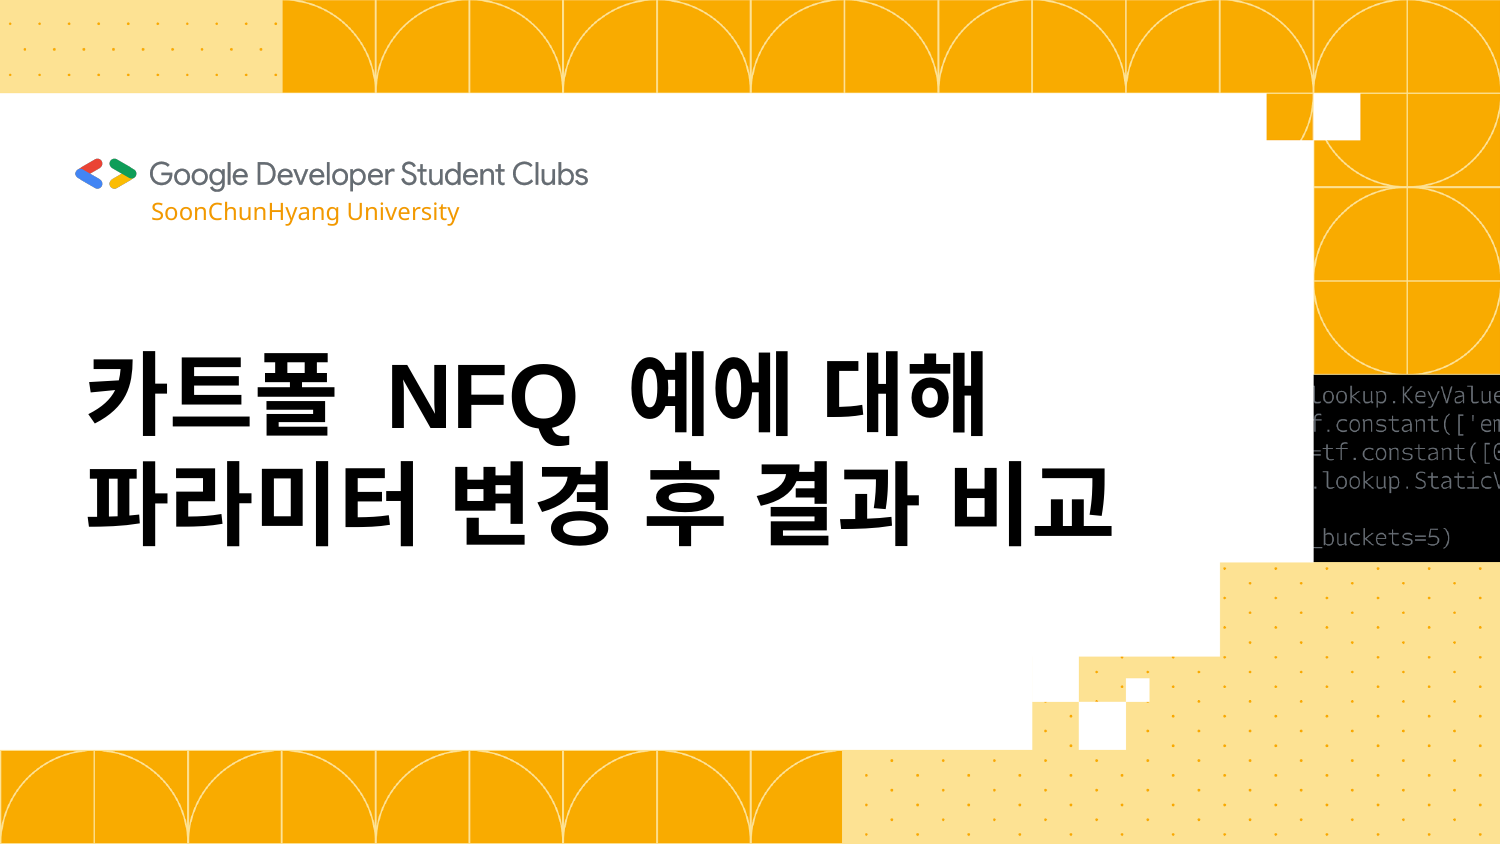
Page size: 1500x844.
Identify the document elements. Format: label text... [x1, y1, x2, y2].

picture [0, 0, 1500, 844]
title 카트폴 NFQ 예에 대해 파라미터 변경 후 결과 비교 [70, 259, 1262, 635]
subtitle SoonChunHyang University [136, 176, 658, 239]
